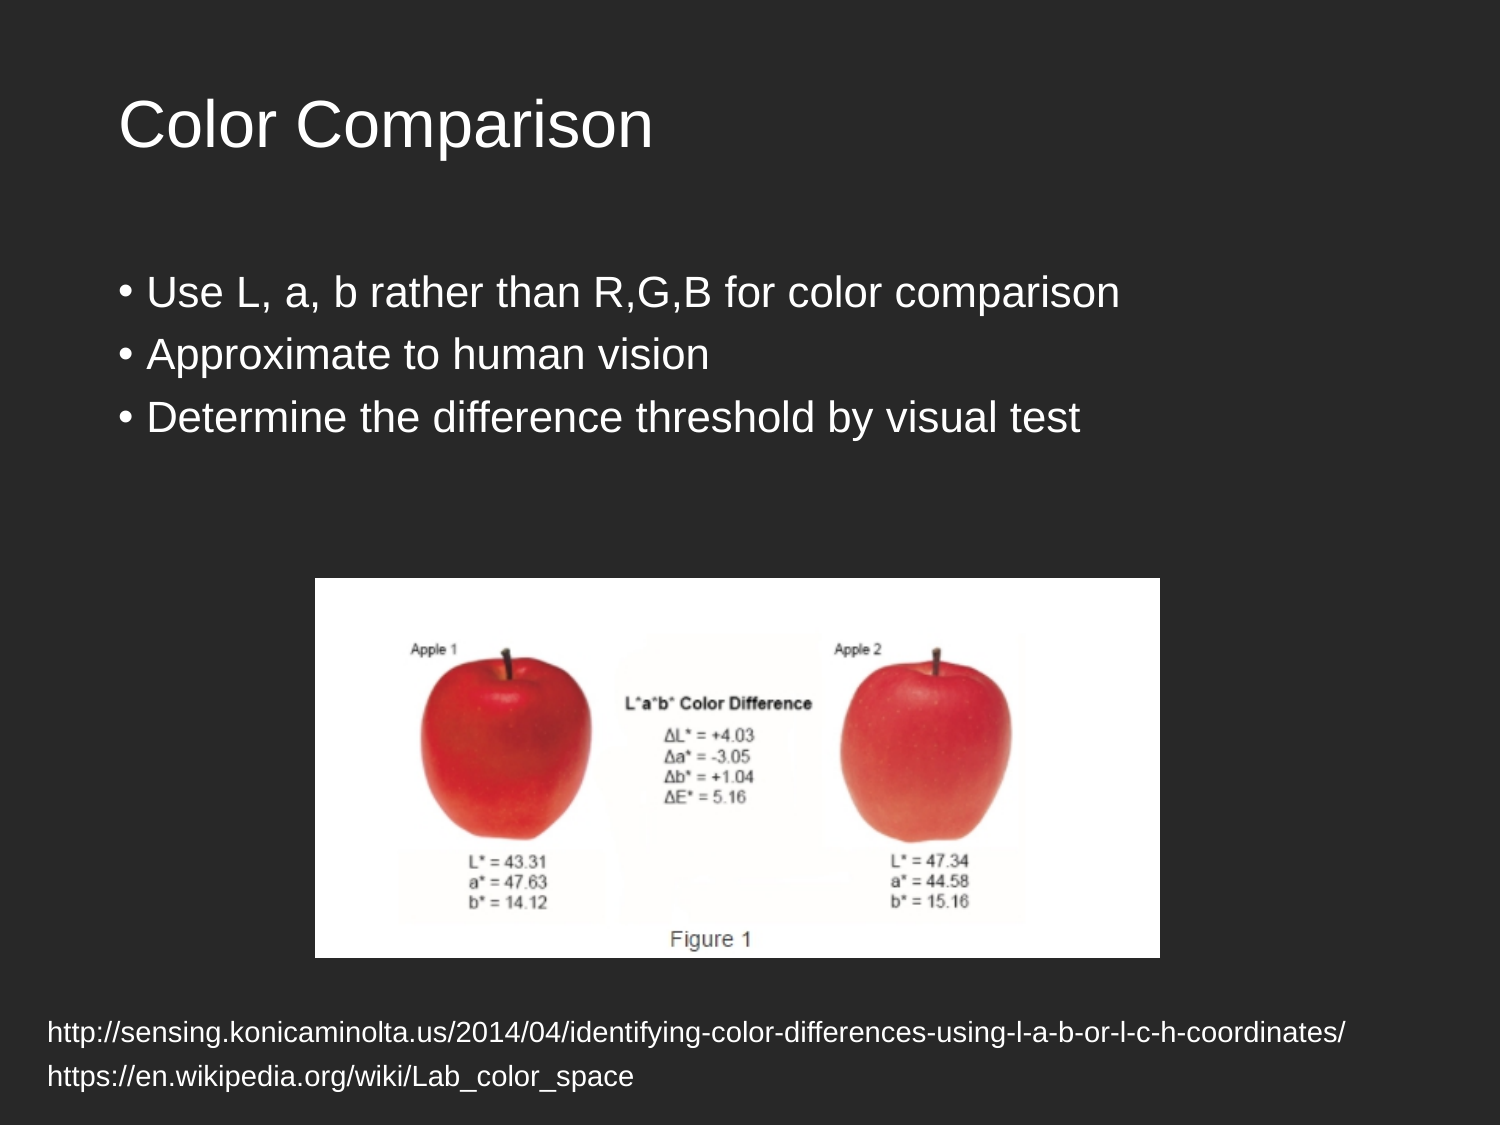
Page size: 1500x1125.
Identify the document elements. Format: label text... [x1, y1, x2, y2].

text_box Color Comparison [103, 59, 1397, 193]
list Use L, a, b rather than R,G,B for color comparison Approximate to human vision Determine the difference threshold by visual test [103, 261, 1421, 1008]
picture [315, 578, 1160, 958]
text_box http://sensing.konicaminolta.us/2014/04/identifying-color-differences-using-l-a-b-or-l-c-h-coordinates/ https://en.wikipedia.org/wiki/Lab_color_space [35, 1007, 1380, 1098]
